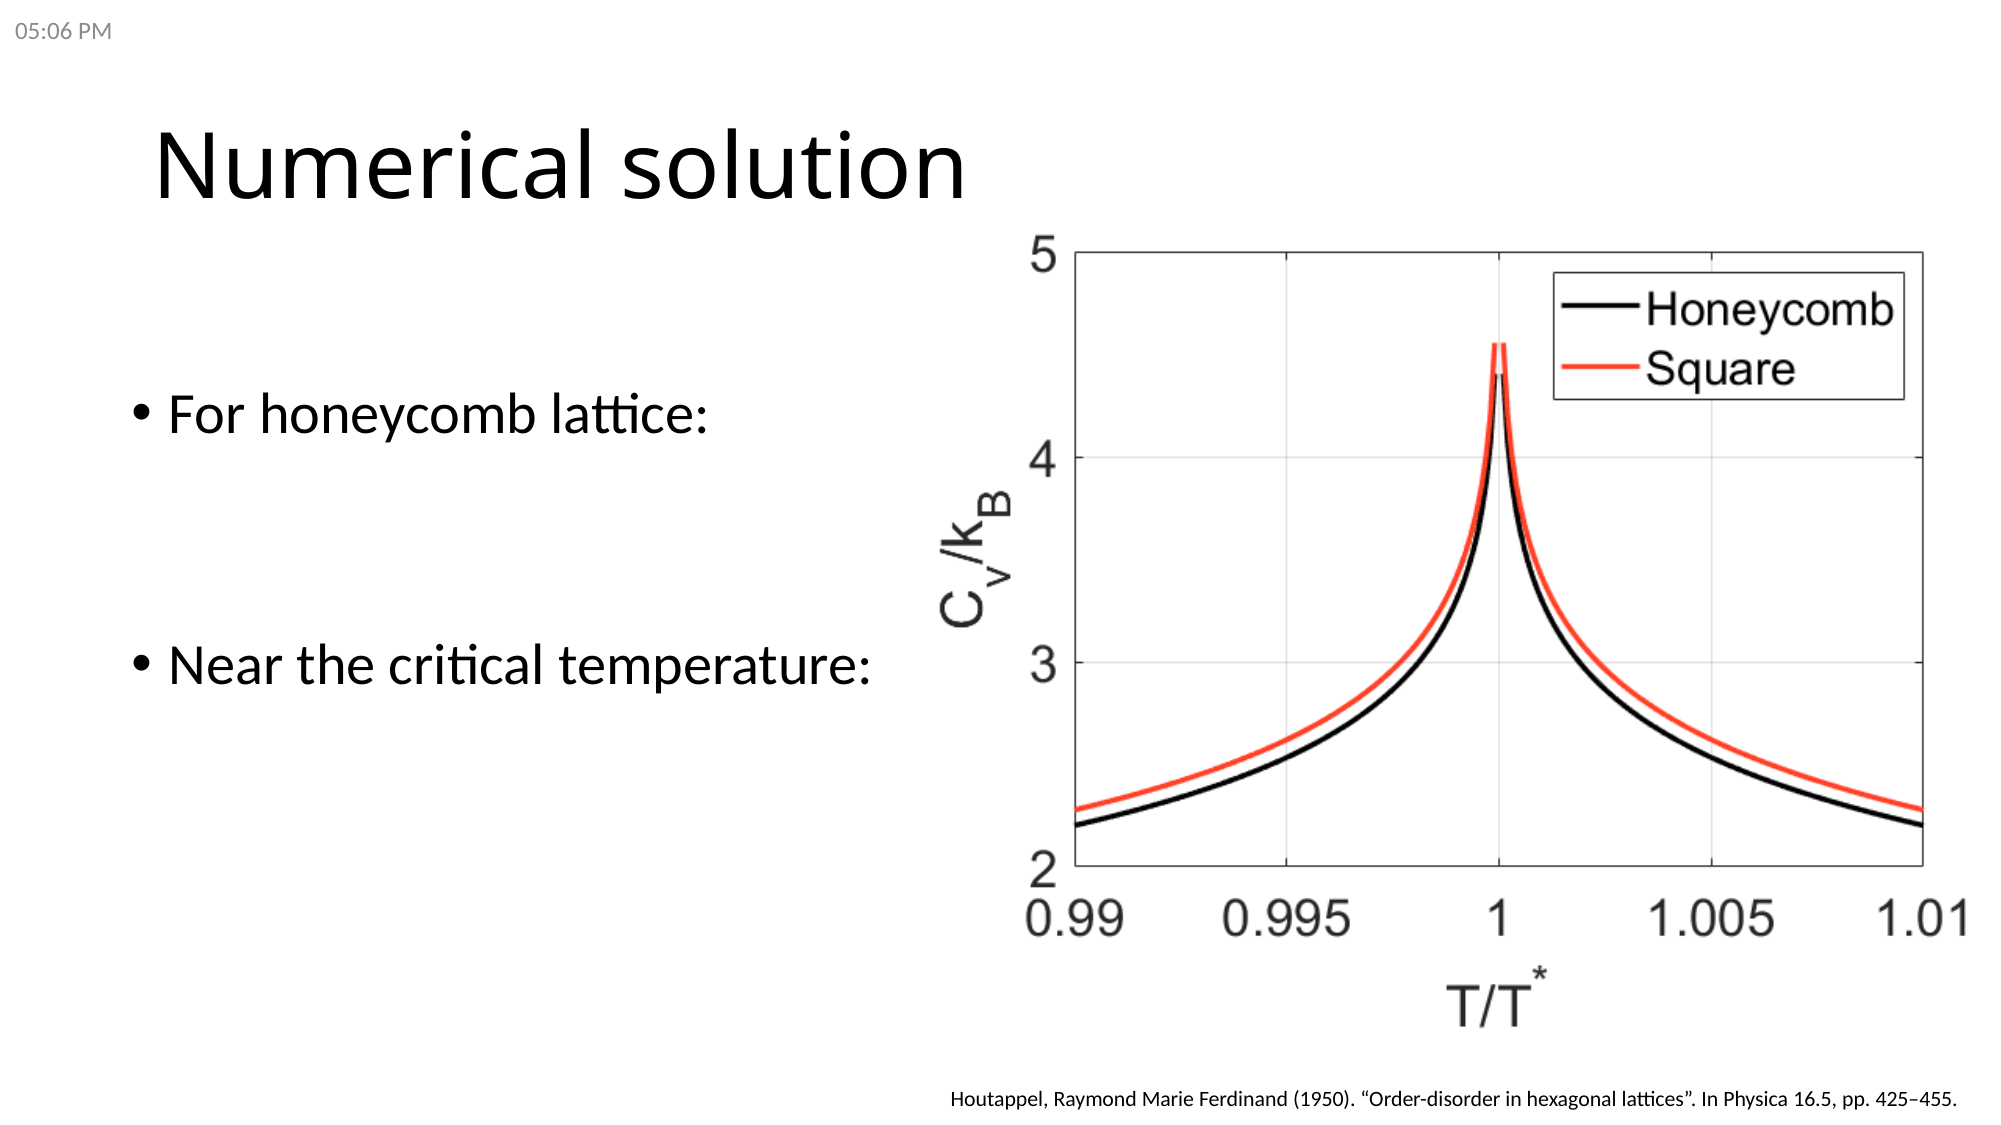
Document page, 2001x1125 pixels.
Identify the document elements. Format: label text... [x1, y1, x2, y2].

text_box Houtappel, Raymond Marie Ferdinand (1950). “Order-disorder in hexagonal lattices”. In Physica 16.5, pp. 425–455. [36, 1077, 1974, 1119]
title Numerical solution [137, 59, 1863, 278]
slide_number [0, 0, 138, 60]
picture [923, 222, 1974, 1030]
